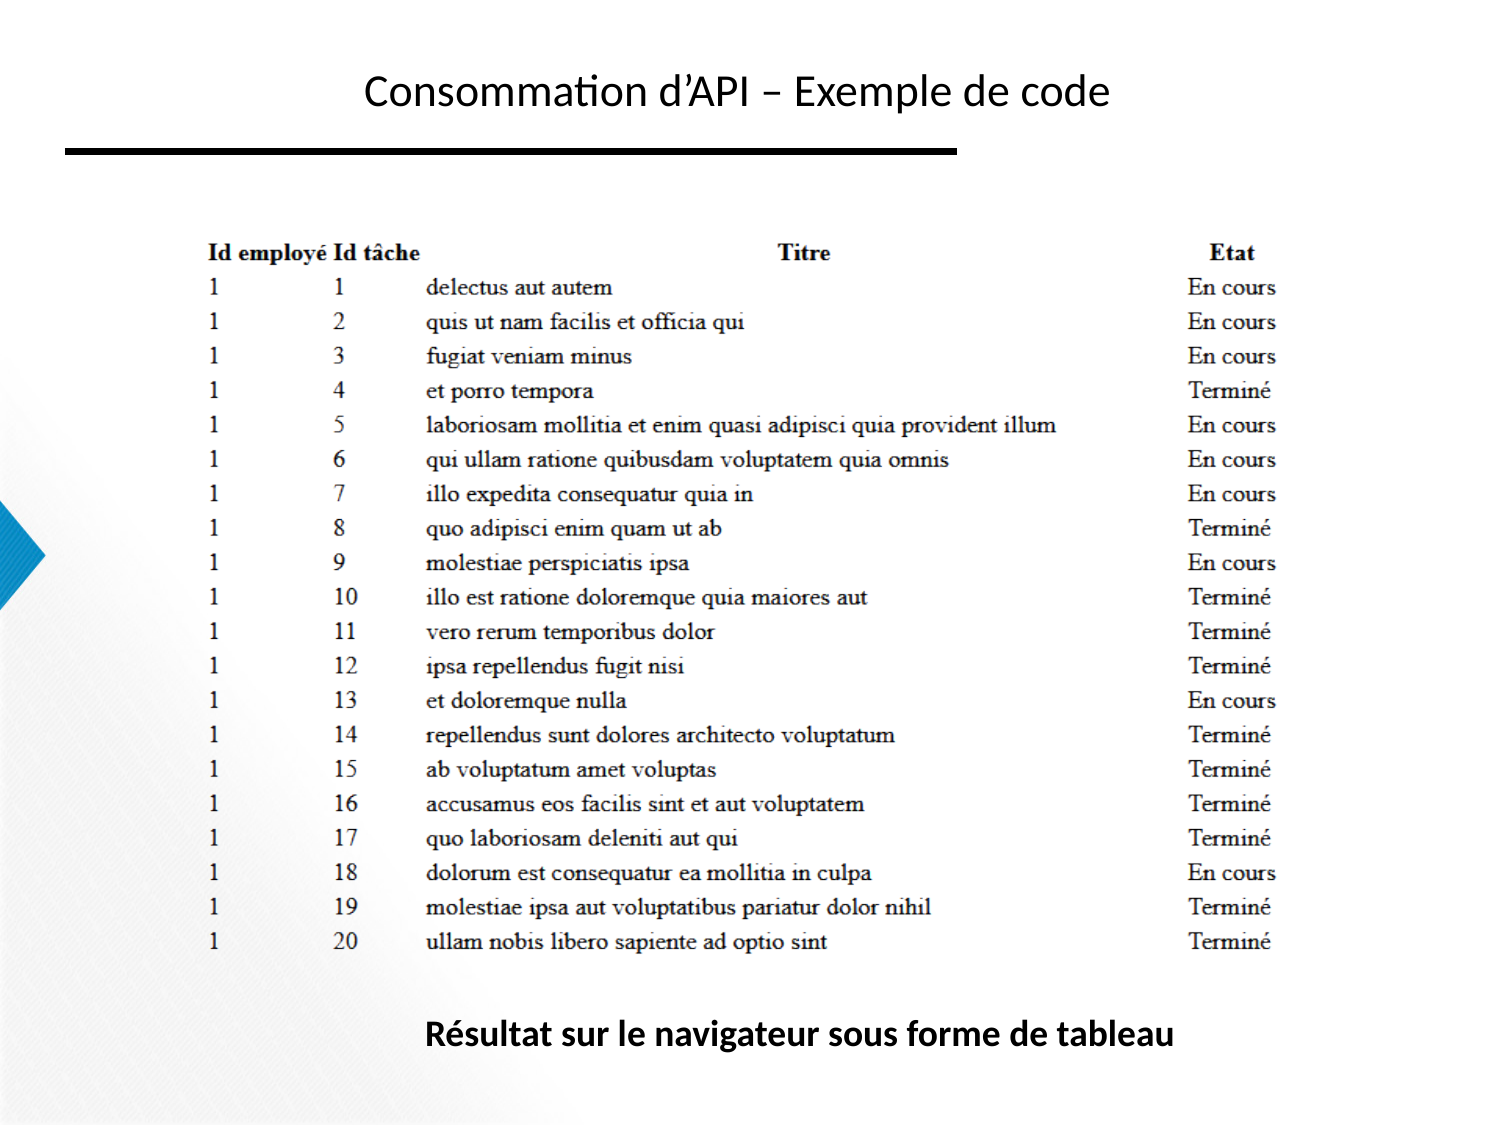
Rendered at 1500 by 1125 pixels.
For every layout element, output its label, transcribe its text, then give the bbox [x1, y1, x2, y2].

text_box Résultat sur le navigateur sous forme de tableau [410, 1001, 1191, 1062]
picture [0, 0, 1500, 1125]
title Consommation d’API – Exemple de code [41, 52, 1436, 124]
